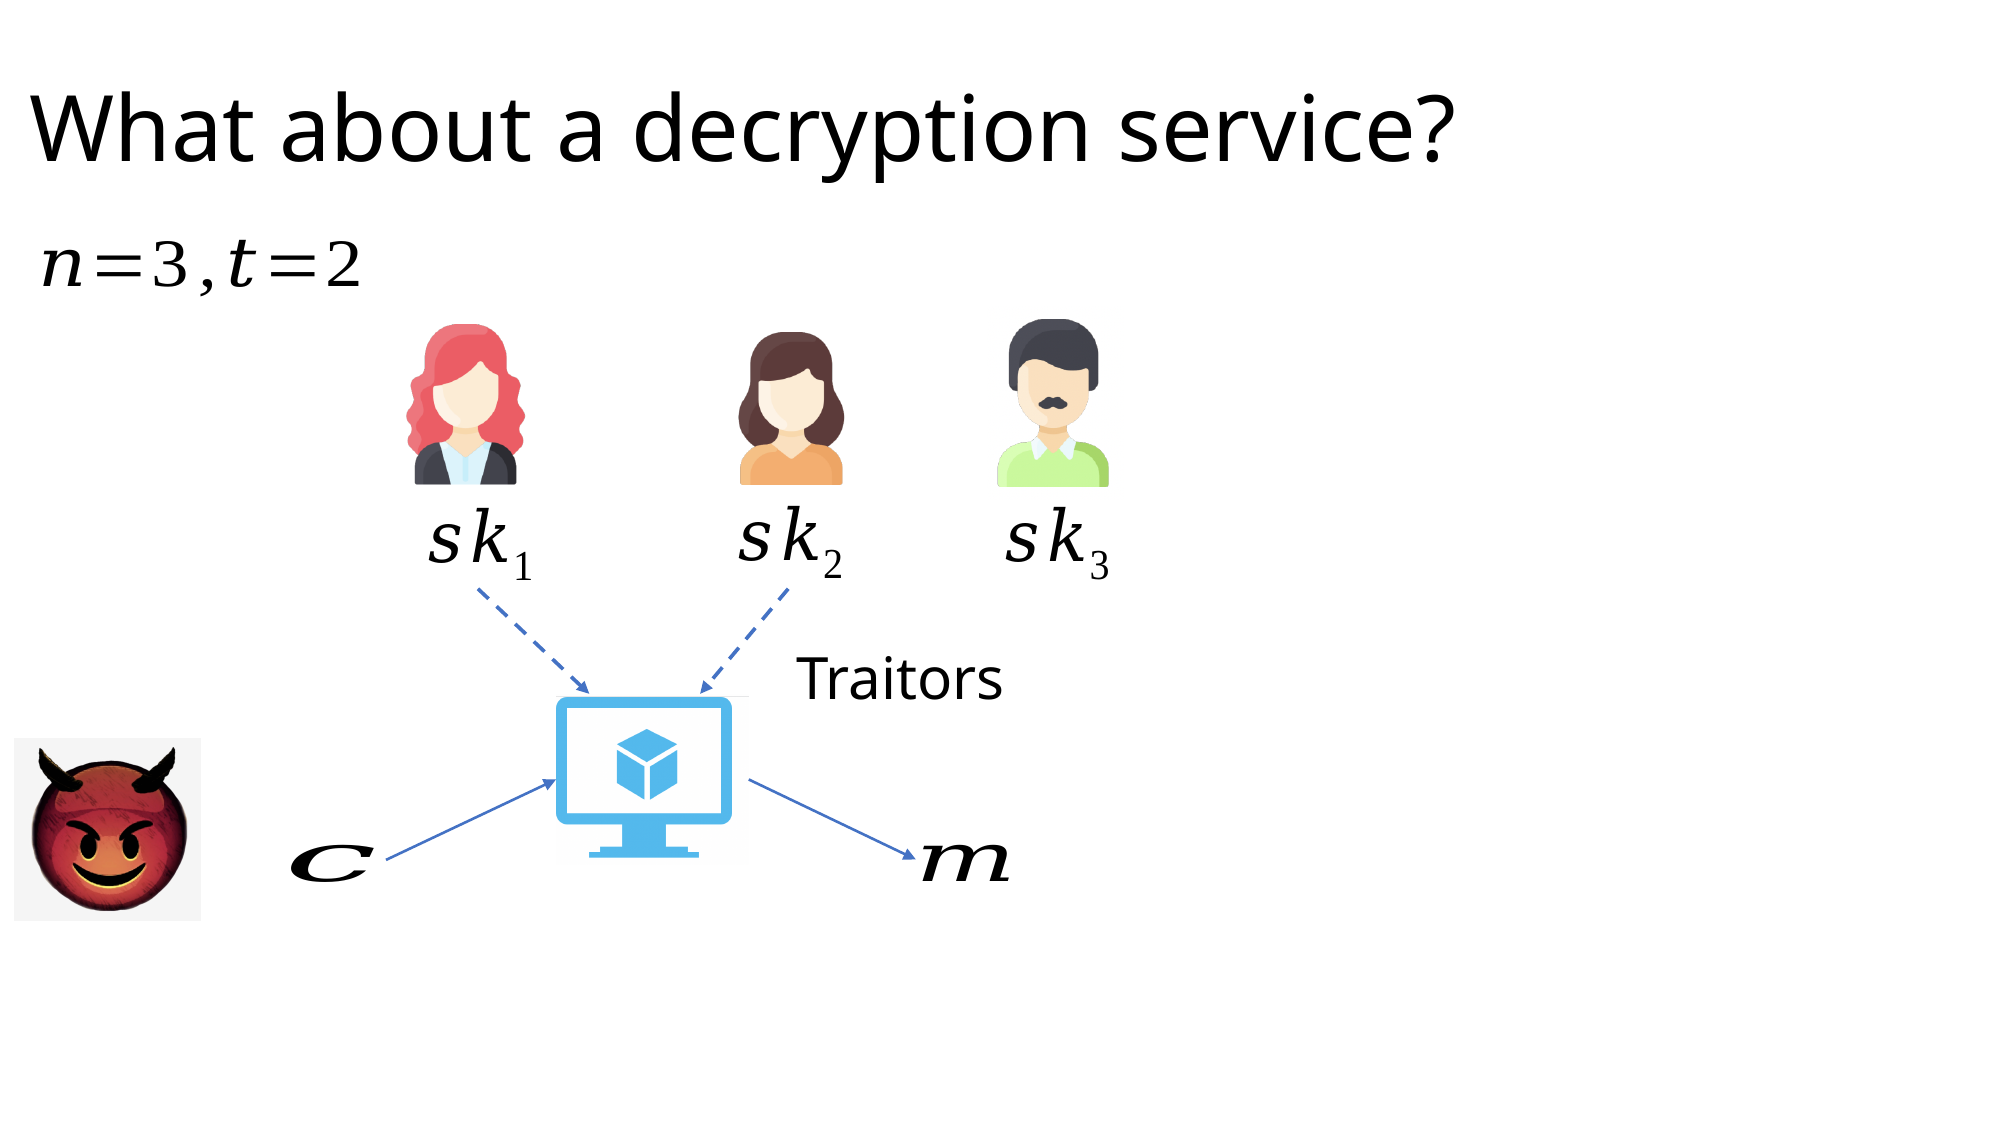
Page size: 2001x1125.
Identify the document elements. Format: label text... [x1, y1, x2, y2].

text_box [700, 588, 789, 694]
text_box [477, 588, 590, 694]
picture [987, 306, 1124, 500]
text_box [748, 779, 916, 860]
picture [14, 738, 201, 921]
picture [555, 694, 749, 865]
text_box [385, 779, 556, 860]
picture [719, 319, 857, 500]
picture [398, 310, 536, 500]
title What about a decryption service? [14, 22, 1740, 241]
